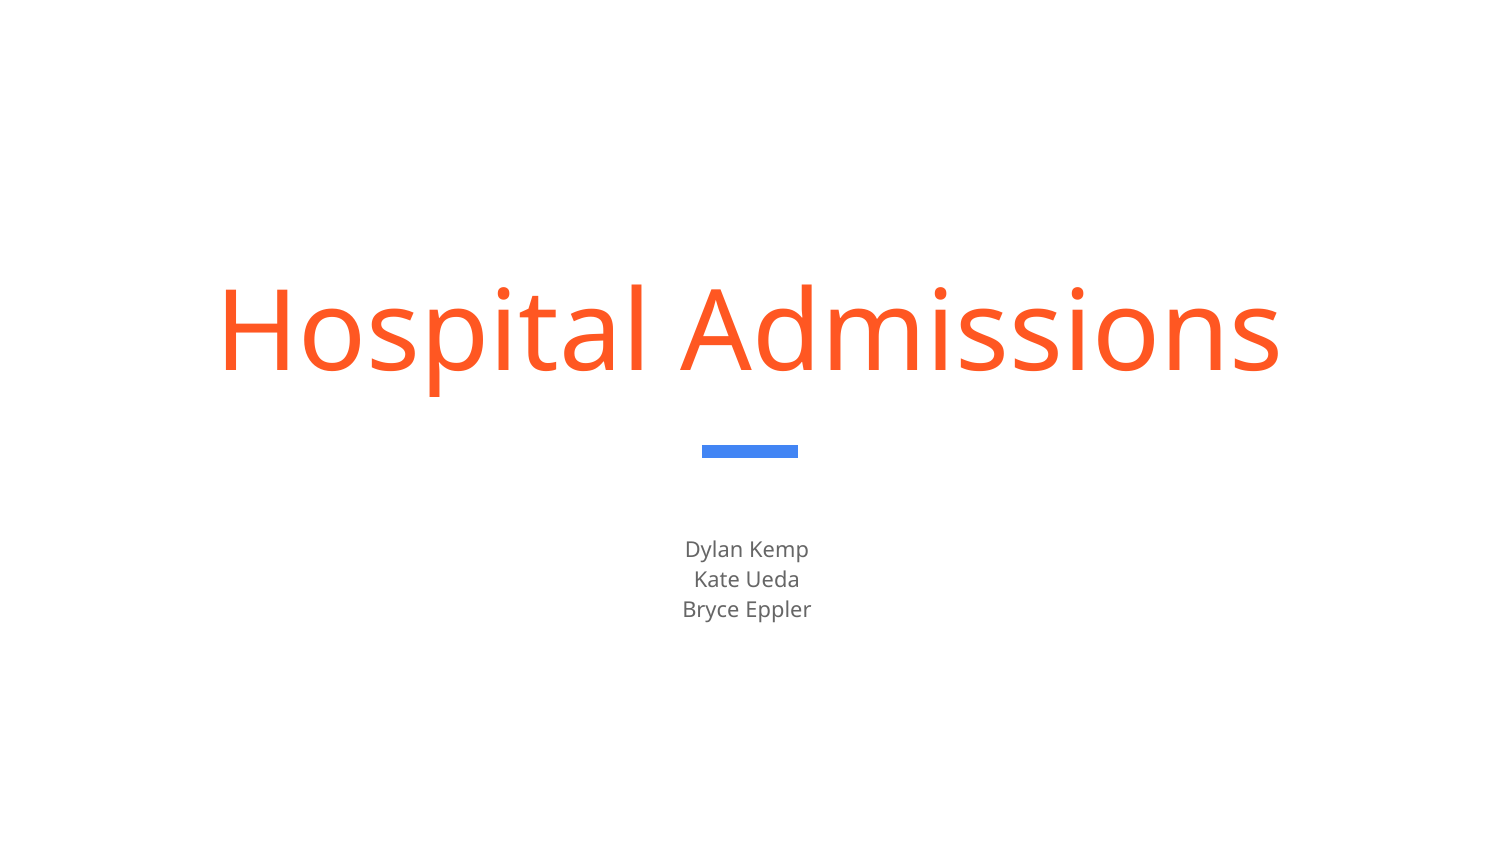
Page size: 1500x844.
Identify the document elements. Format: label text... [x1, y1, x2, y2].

subtitle Dylan Kemp Kate Ueda Bryce Eppler [51, 519, 1449, 640]
title Hospital Admissions [51, 97, 1449, 419]
